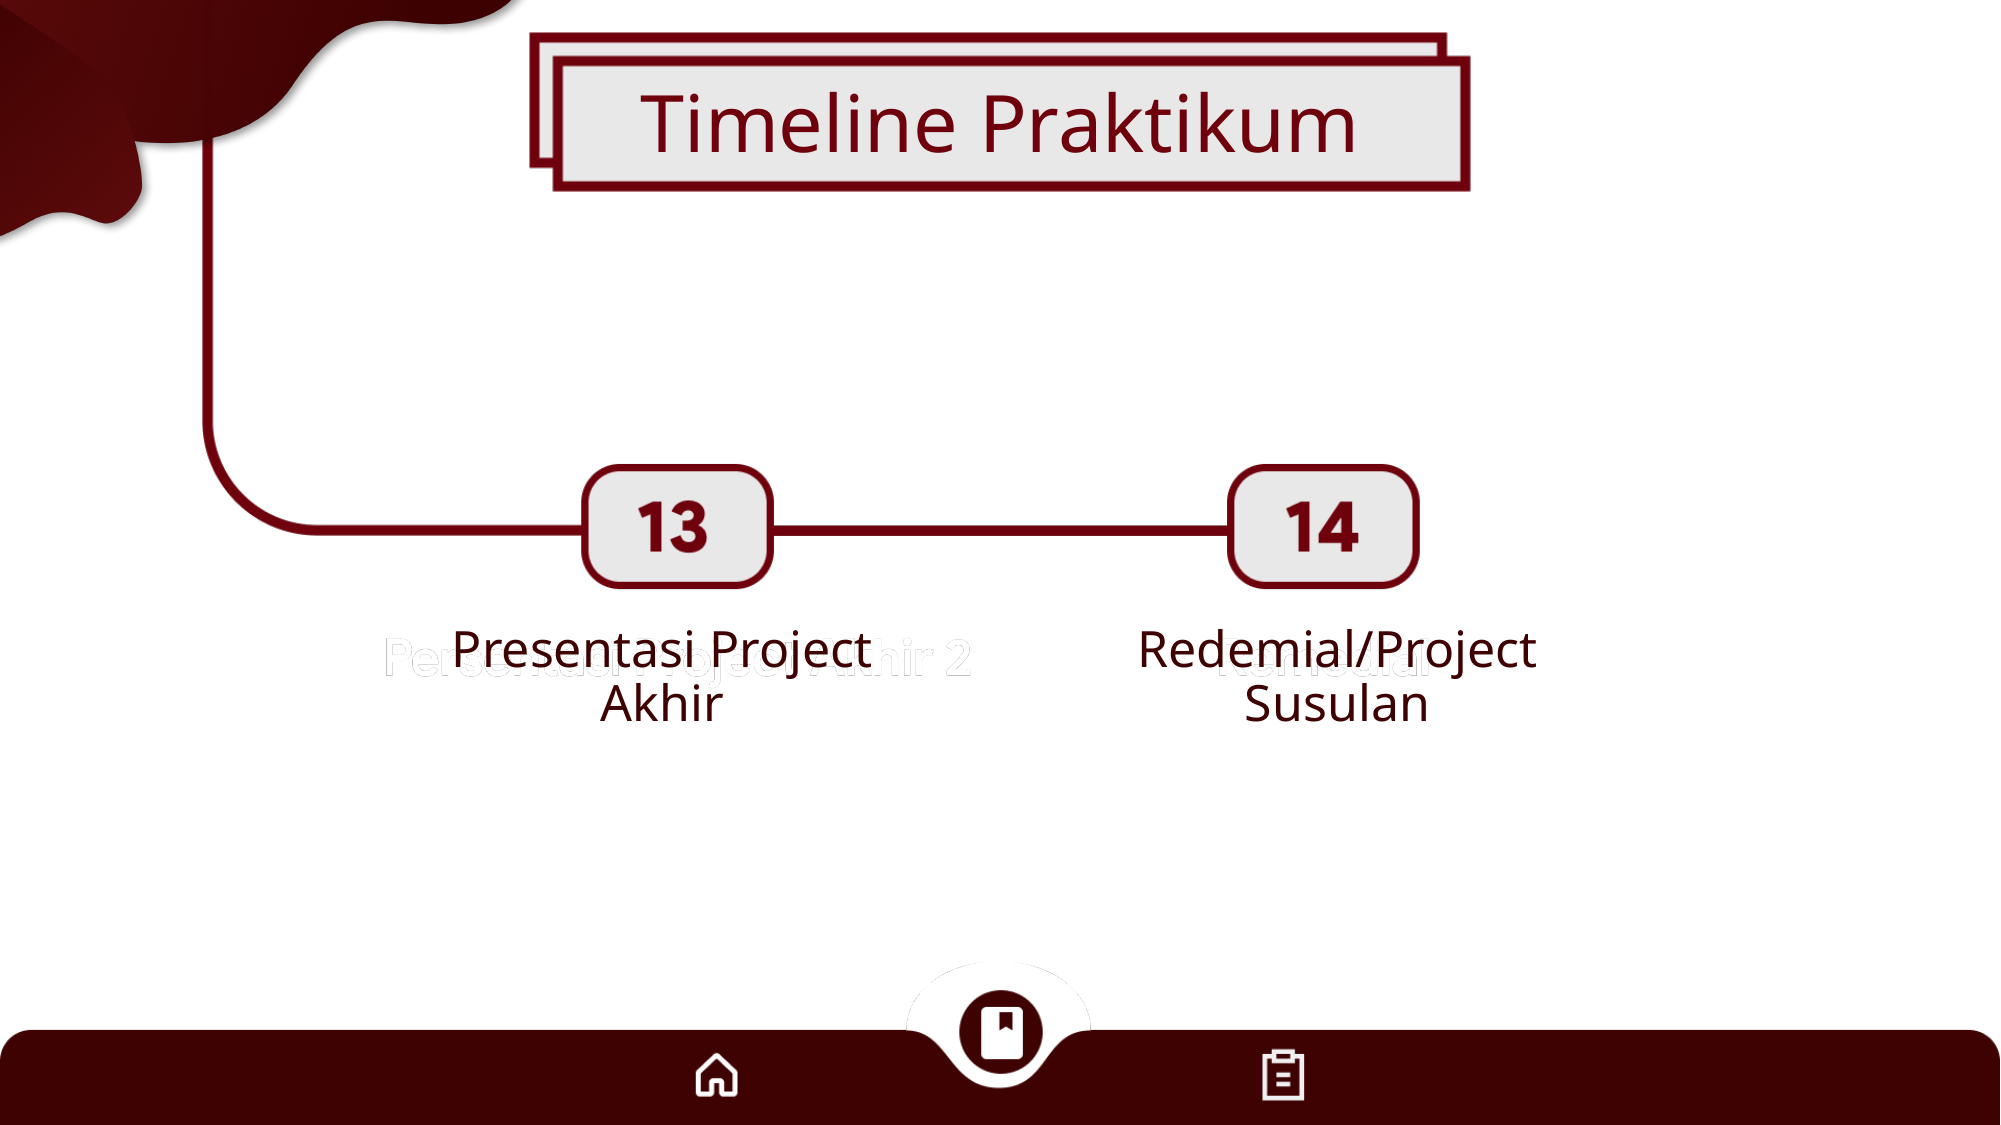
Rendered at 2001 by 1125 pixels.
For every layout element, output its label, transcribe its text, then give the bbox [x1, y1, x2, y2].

list Presentasi Project Akhir [413, 617, 912, 747]
list Redemial/Project Susulan [1088, 617, 1587, 747]
title Timeline Praktikum [435, 47, 1565, 177]
picture [0, 0, 2000, 1125]
